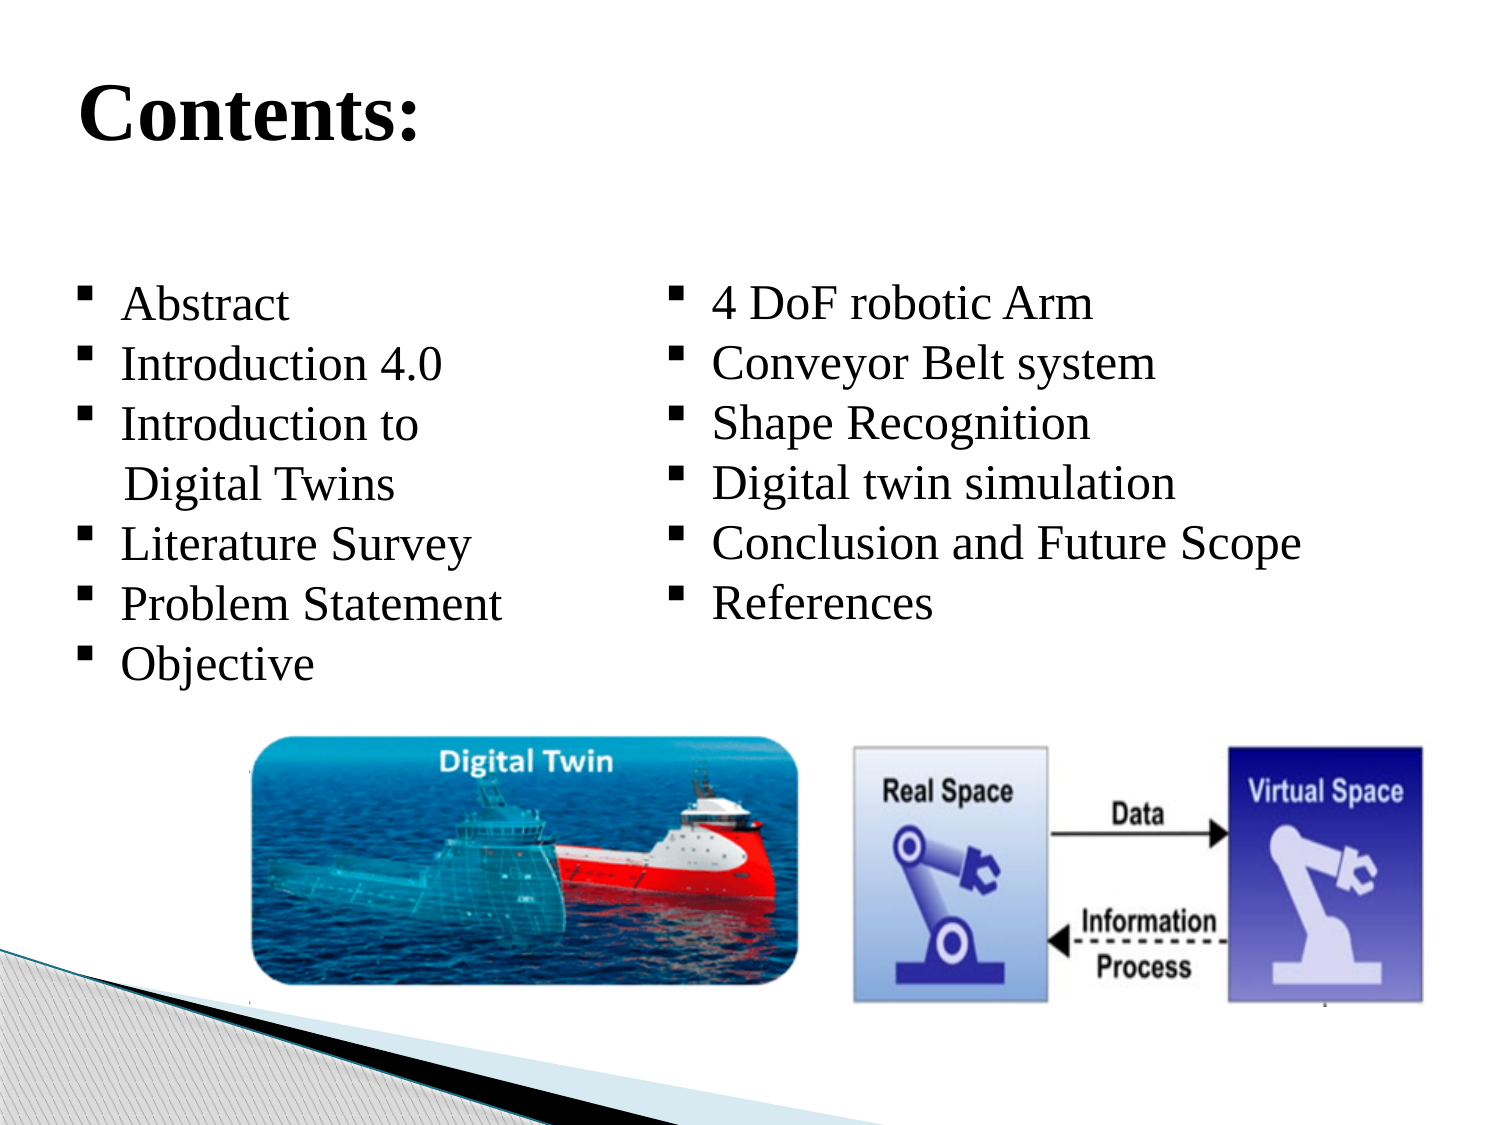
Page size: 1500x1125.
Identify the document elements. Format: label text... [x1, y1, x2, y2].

picture [249, 724, 801, 1007]
text_box Contents: [62, 50, 1413, 165]
text_box 4 DoF robotic Arm Conveyor Belt system Shape Recognition Digital twin simulation Conclusion and Future Scope References [650, 262, 1500, 638]
text_box Abstract Introduction 4.0 Introduction to Digital Twins Literature Survey Problem Statement Objective [58, 262, 634, 768]
picture [849, 737, 1432, 1007]
